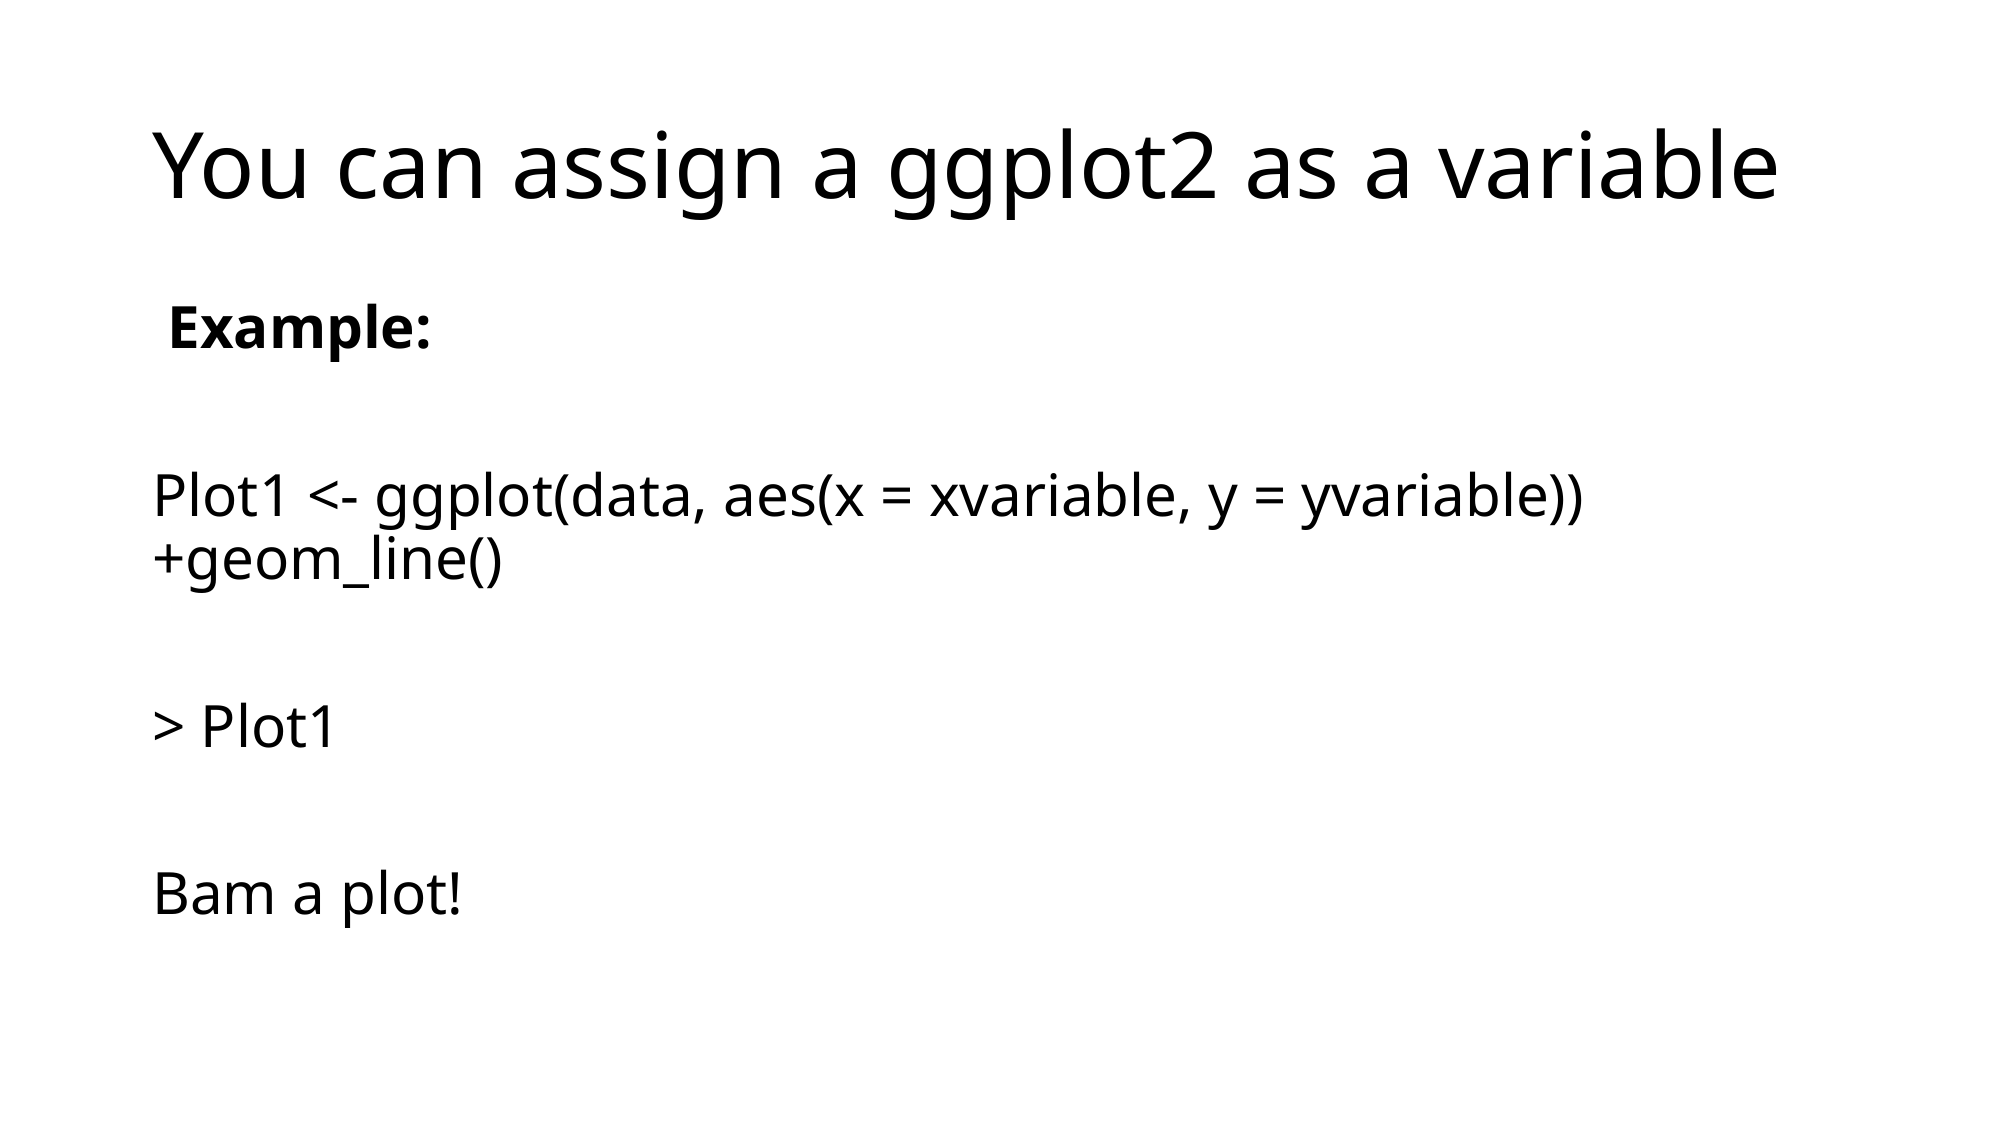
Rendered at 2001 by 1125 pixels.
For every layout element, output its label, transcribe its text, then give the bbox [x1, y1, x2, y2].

title You can assign a ggplot2 as a variable [137, 59, 1863, 278]
list Example: Plot1 <- ggplot(data, aes(x = xvariable, y = yvariable))+geom_line() > Plot1 Bam a plot! [137, 291, 1863, 1005]
